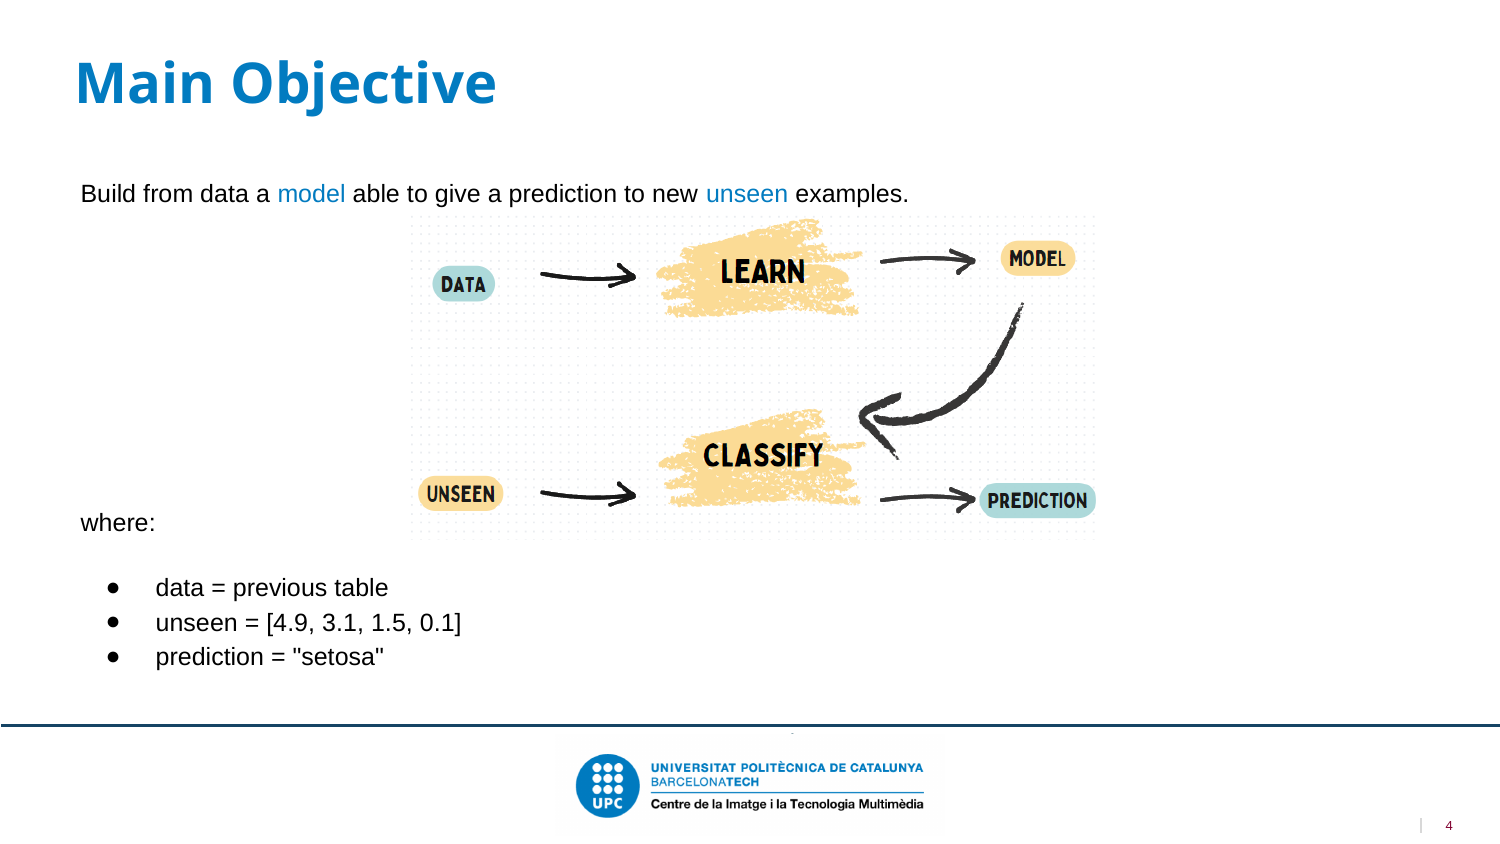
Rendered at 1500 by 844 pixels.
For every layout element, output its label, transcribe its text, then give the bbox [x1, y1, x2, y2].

text_box Build from data a model able to give a prediction to new unseen examples. where: data = previous table unseen = [4.9, 3.1, 1.5, 0.1] prediction = "setosa" [65, 178, 1435, 665]
list Main Objective [74, 47, 1428, 131]
picture [555, 718, 945, 836]
picture [404, 210, 1096, 541]
